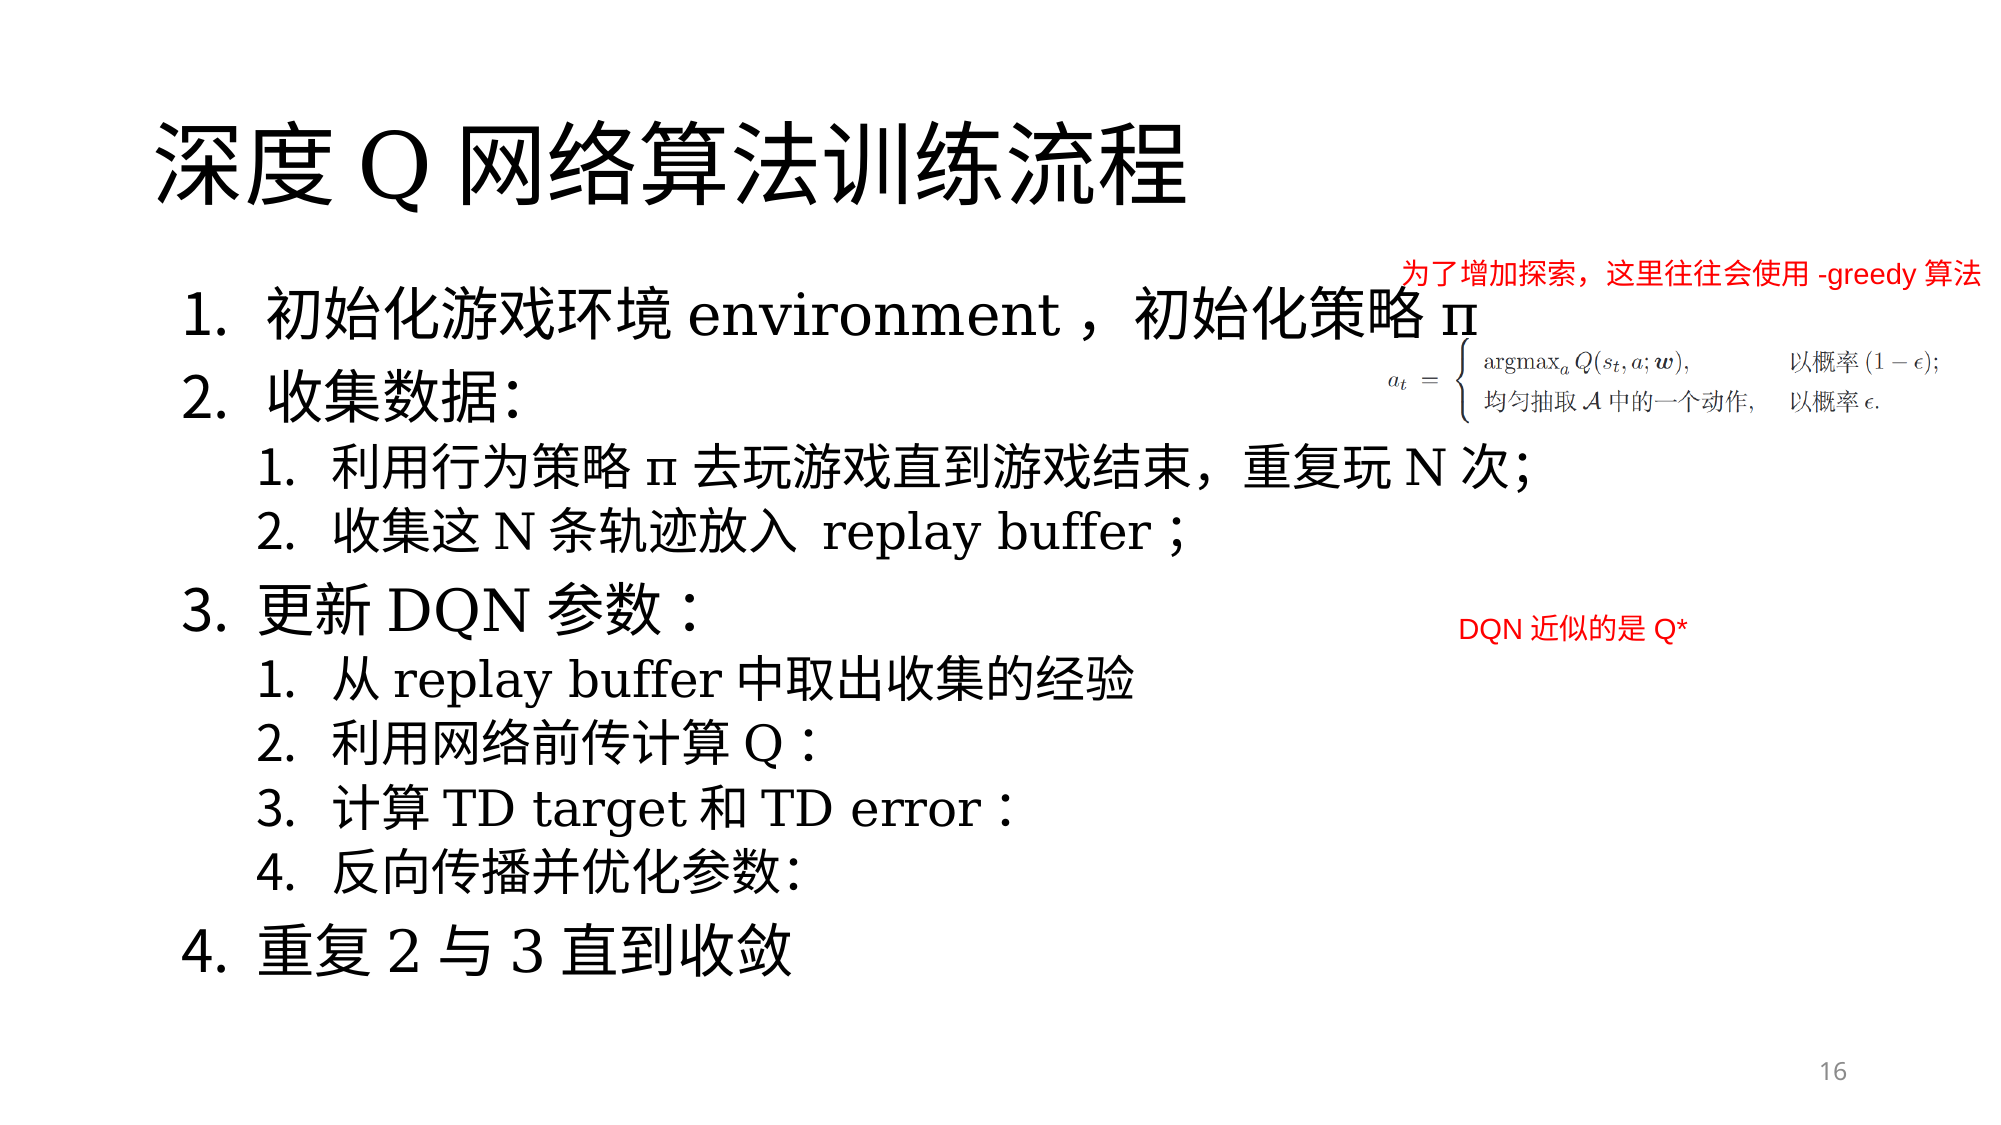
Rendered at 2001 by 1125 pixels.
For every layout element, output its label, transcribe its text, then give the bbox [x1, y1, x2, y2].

slide_number 16 [1412, 1042, 1863, 1103]
title 深度Q网络算法训练流程 [137, 59, 1863, 278]
text_box DQN近似的是Q* [1443, 602, 1703, 653]
picture [1375, 338, 1946, 428]
